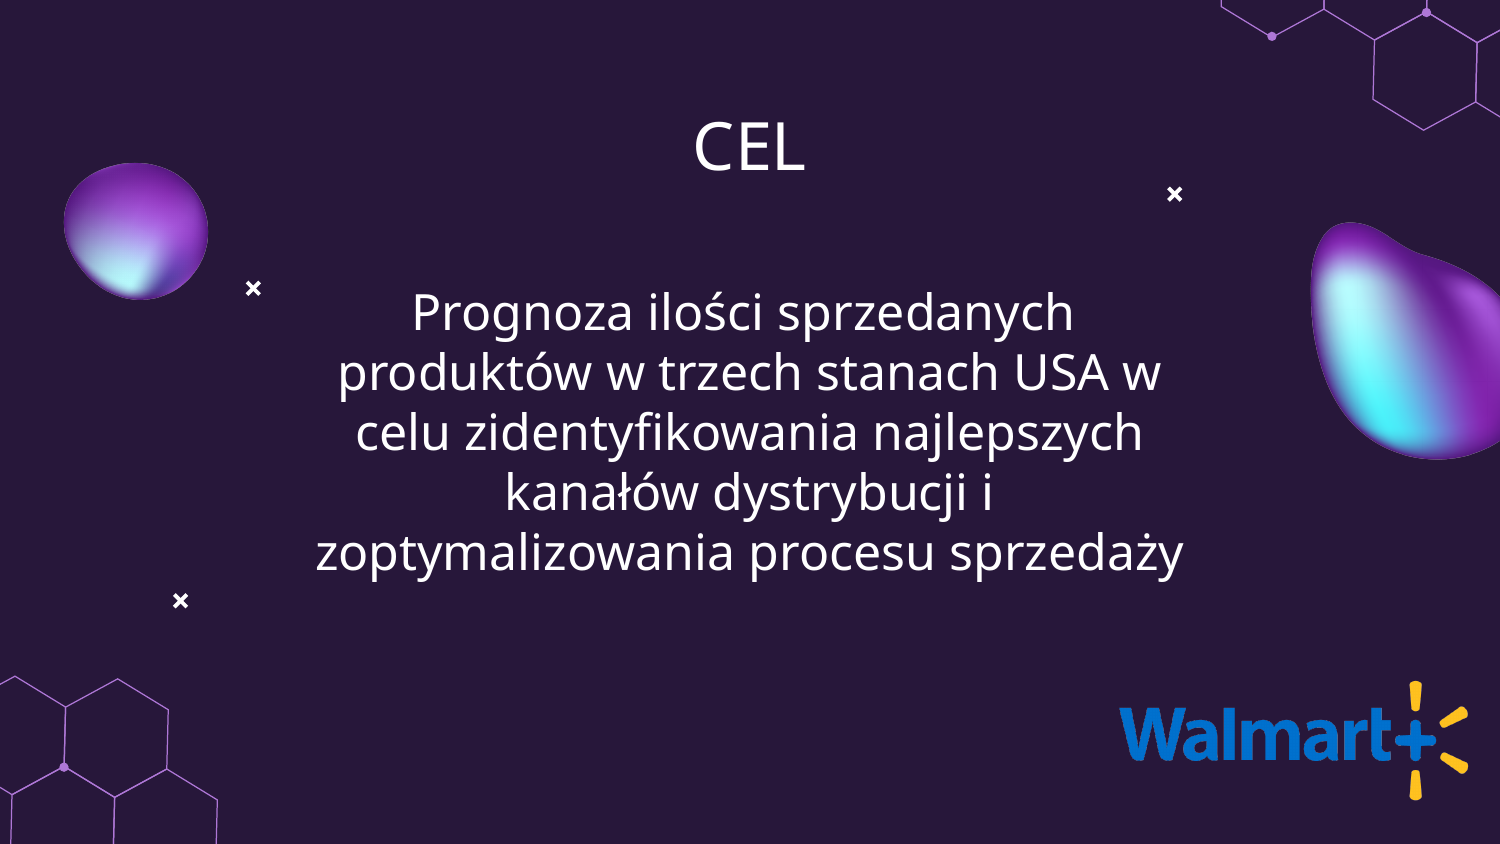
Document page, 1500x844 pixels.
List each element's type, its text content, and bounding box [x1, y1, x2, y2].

picture [34, 131, 237, 329]
picture [1294, 202, 1500, 475]
title CEL [118, 88, 1382, 183]
text_box Prognoza ilości sprzedanych produktów w trzech stanach USA w celu zidentyfikowania najlepszych kanałów dystrybucji i zoptymalizowania procesu sprzedaży [276, 272, 1224, 588]
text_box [246, 281, 260, 295]
picture [1114, 676, 1480, 807]
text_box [1168, 187, 1182, 201]
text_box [174, 594, 188, 608]
